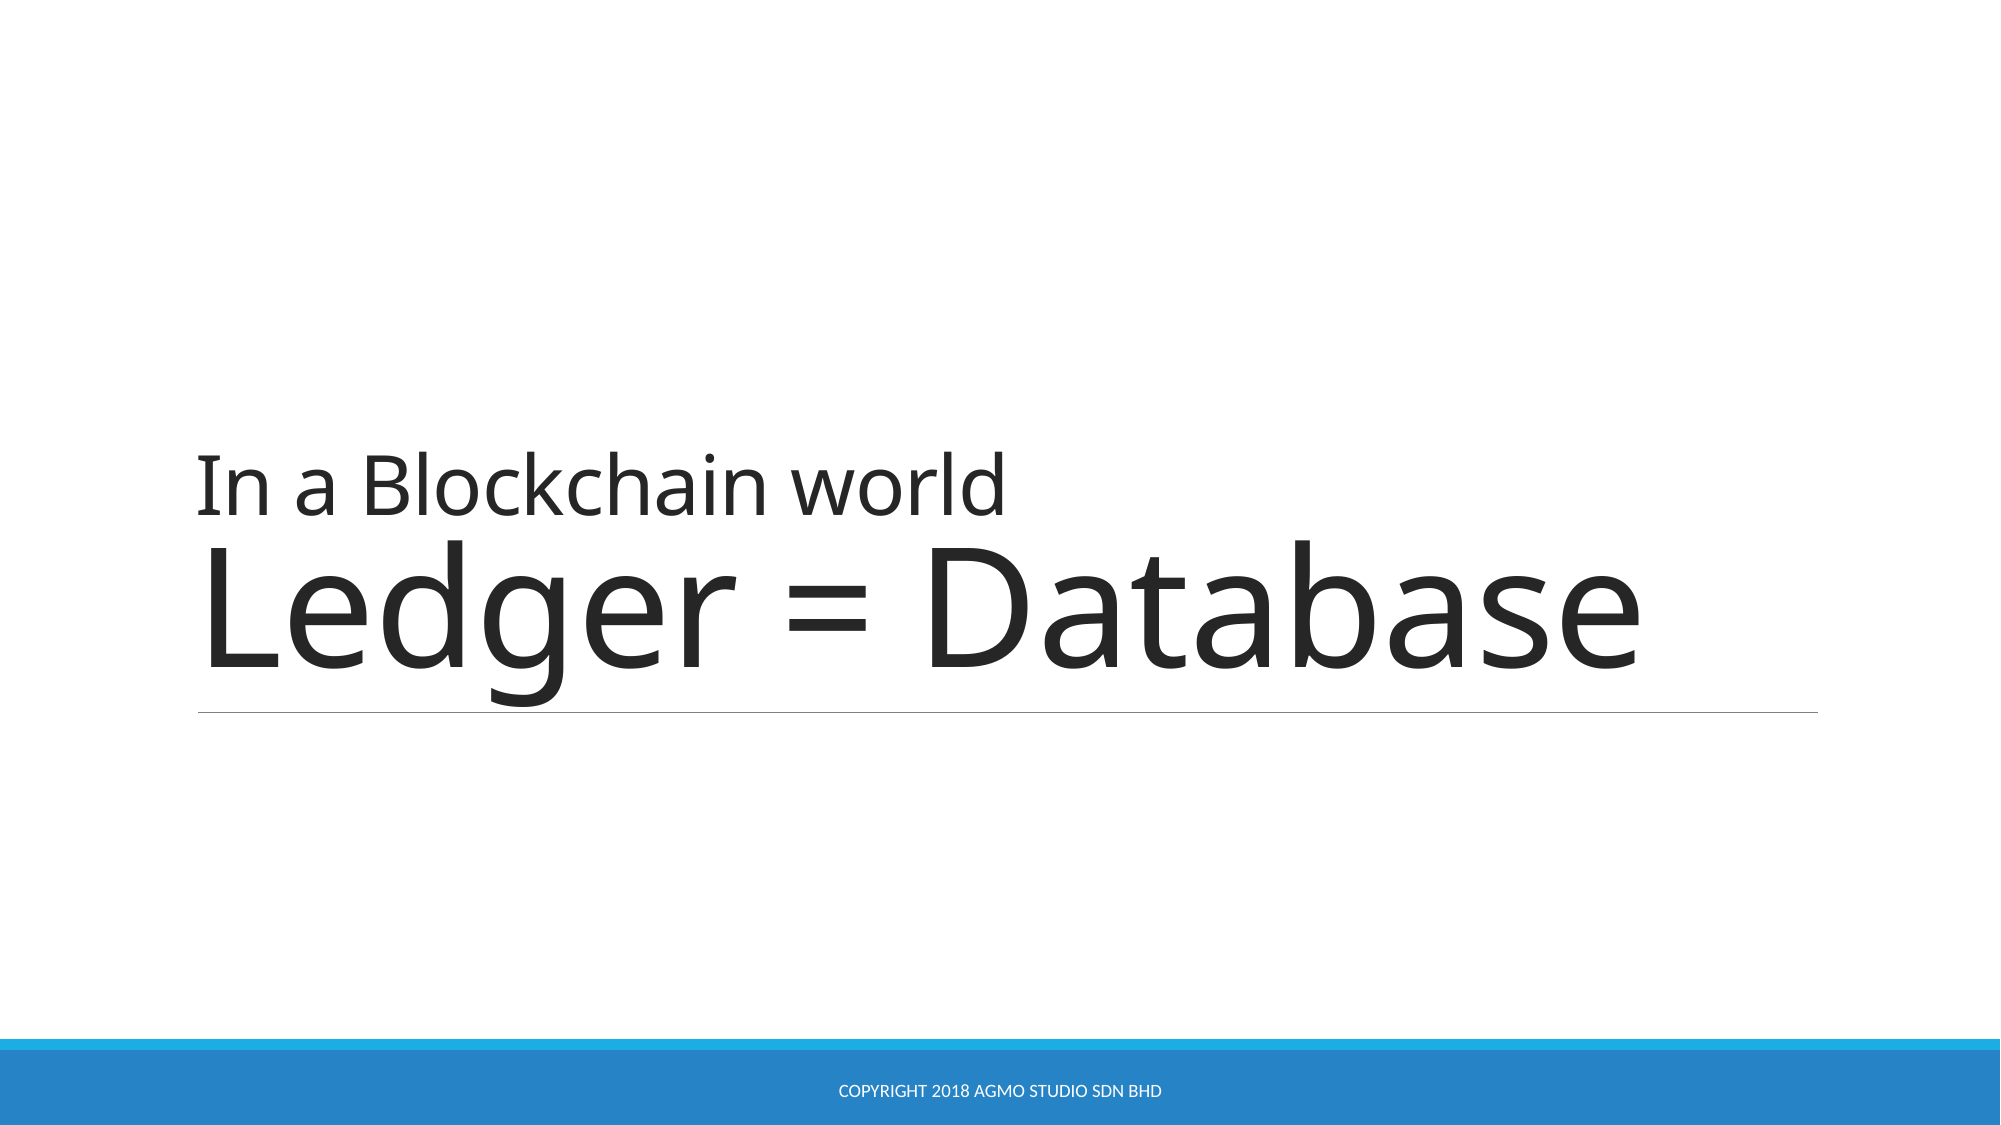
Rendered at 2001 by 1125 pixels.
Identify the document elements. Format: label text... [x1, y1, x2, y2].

title In a Blockchain world Ledger = Database [180, 124, 1830, 710]
footer Copyright 2018 Agmo Studio Sdn Bhd [604, 1059, 1396, 1120]
